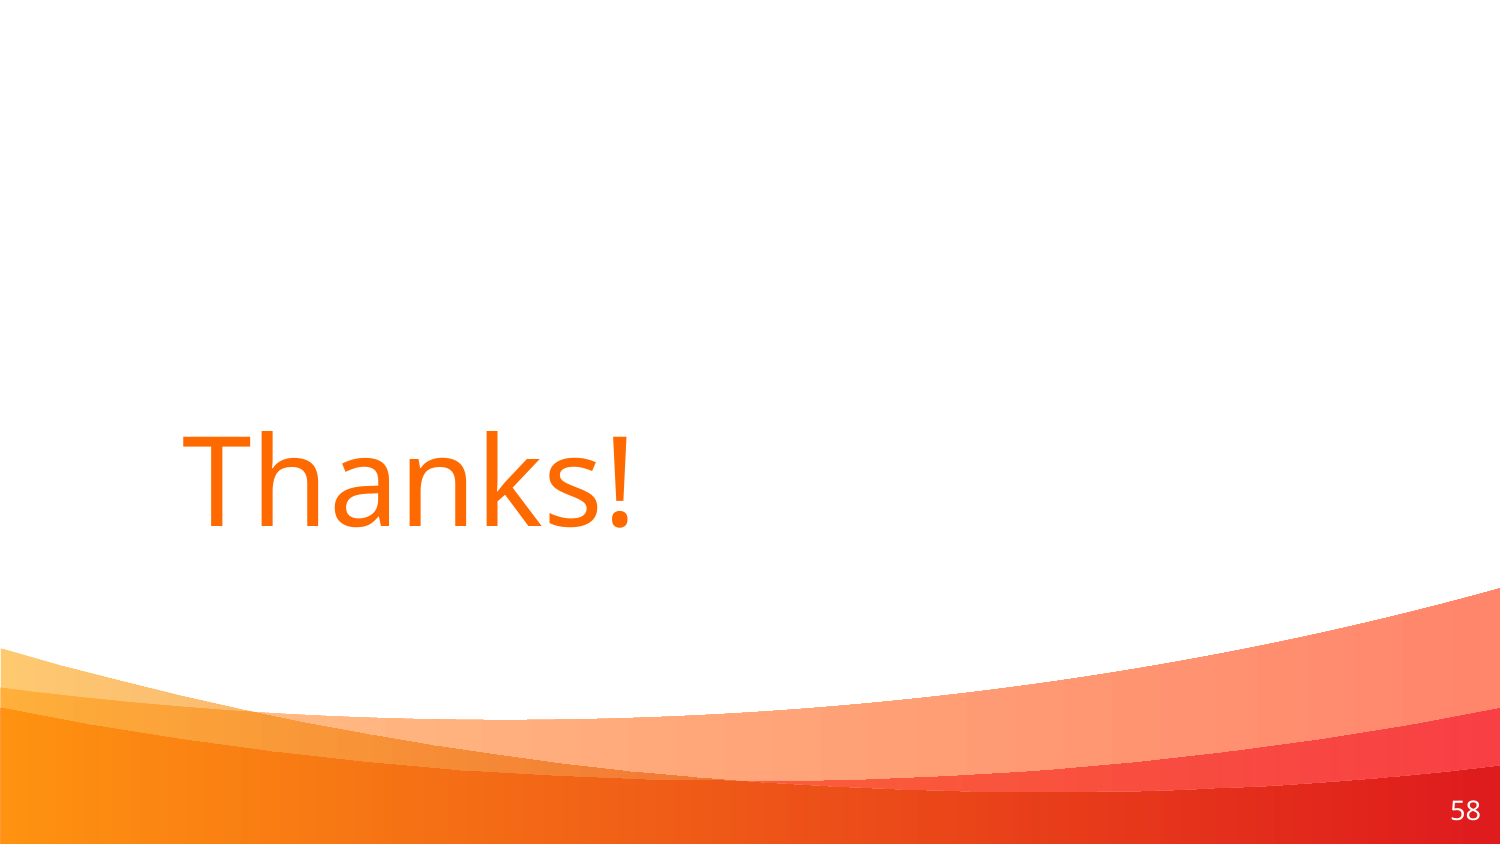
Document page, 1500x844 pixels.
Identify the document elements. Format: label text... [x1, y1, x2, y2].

title Thanks! [182, 360, 1265, 551]
slide_number 58 [1391, 779, 1482, 844]
